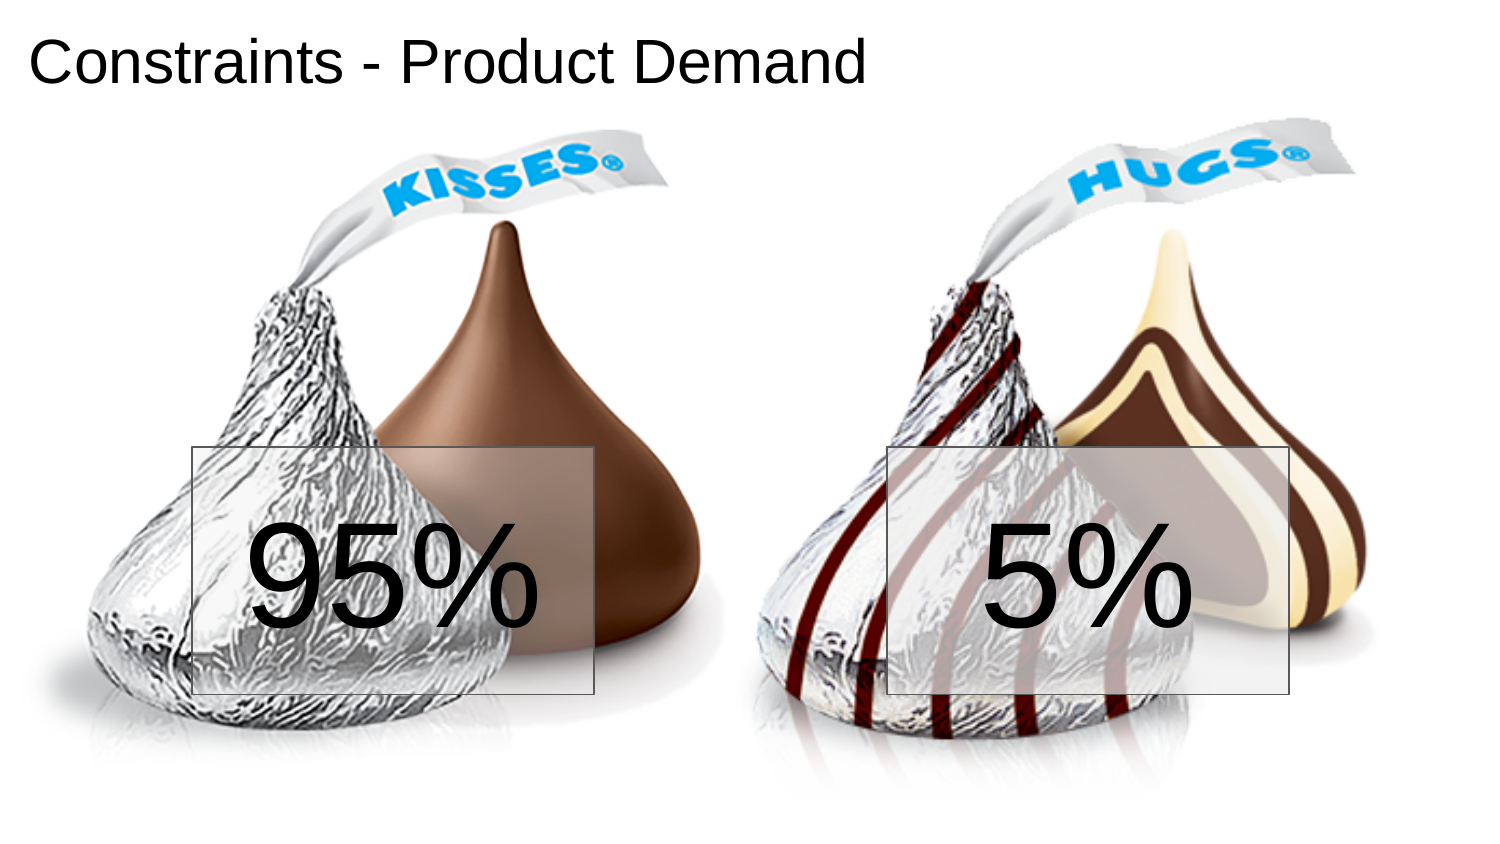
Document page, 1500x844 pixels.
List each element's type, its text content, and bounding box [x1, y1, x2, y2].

picture [0, 62, 1500, 844]
text_box Constraints - Product Demand [14, 5, 979, 82]
